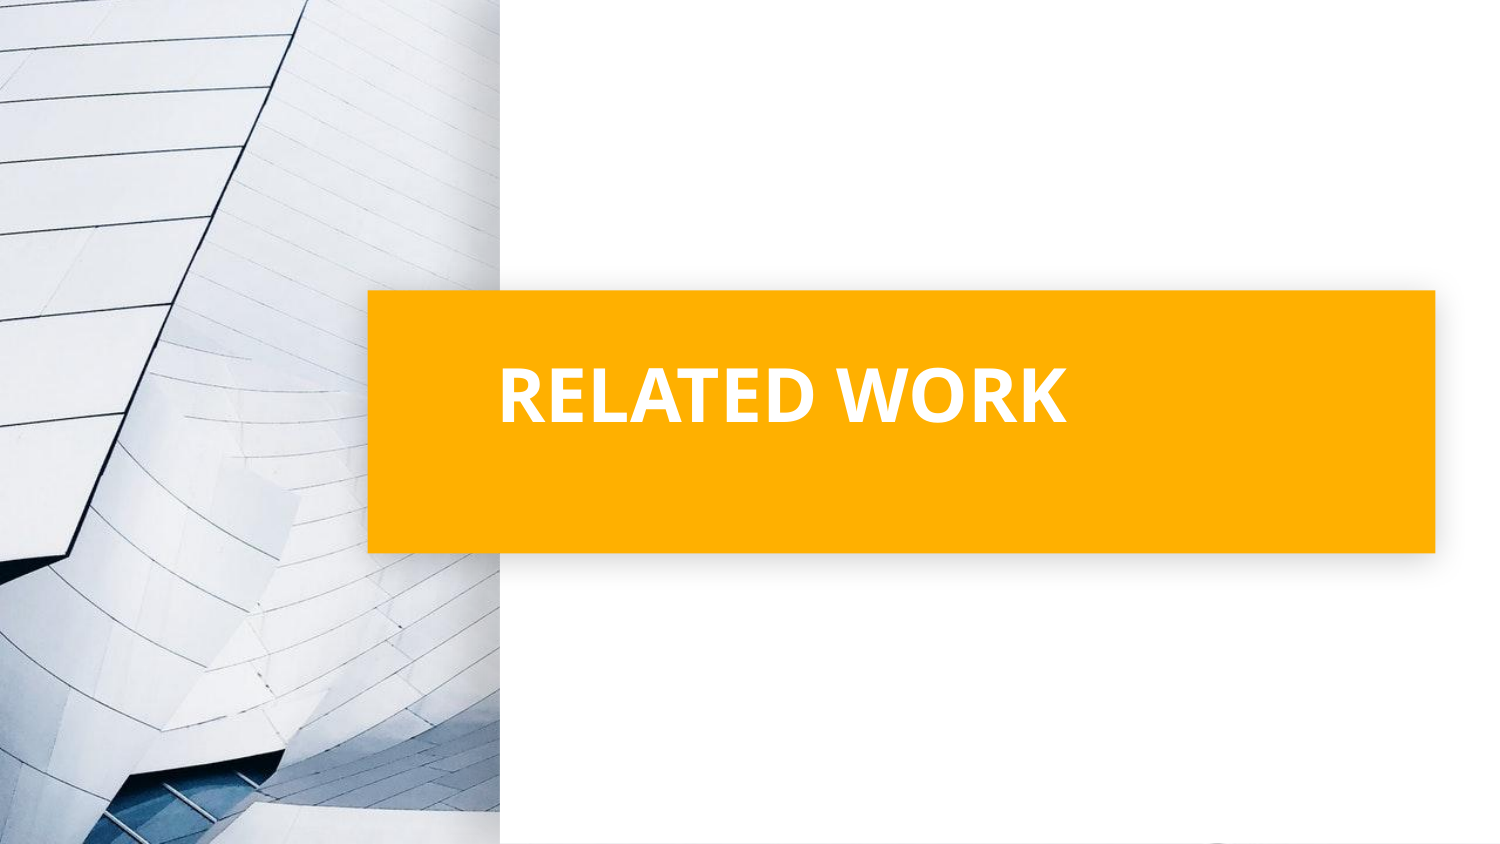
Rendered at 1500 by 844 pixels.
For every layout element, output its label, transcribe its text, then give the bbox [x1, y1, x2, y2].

picture [0, 0, 499, 844]
title RELATED WORK [481, 302, 1436, 453]
